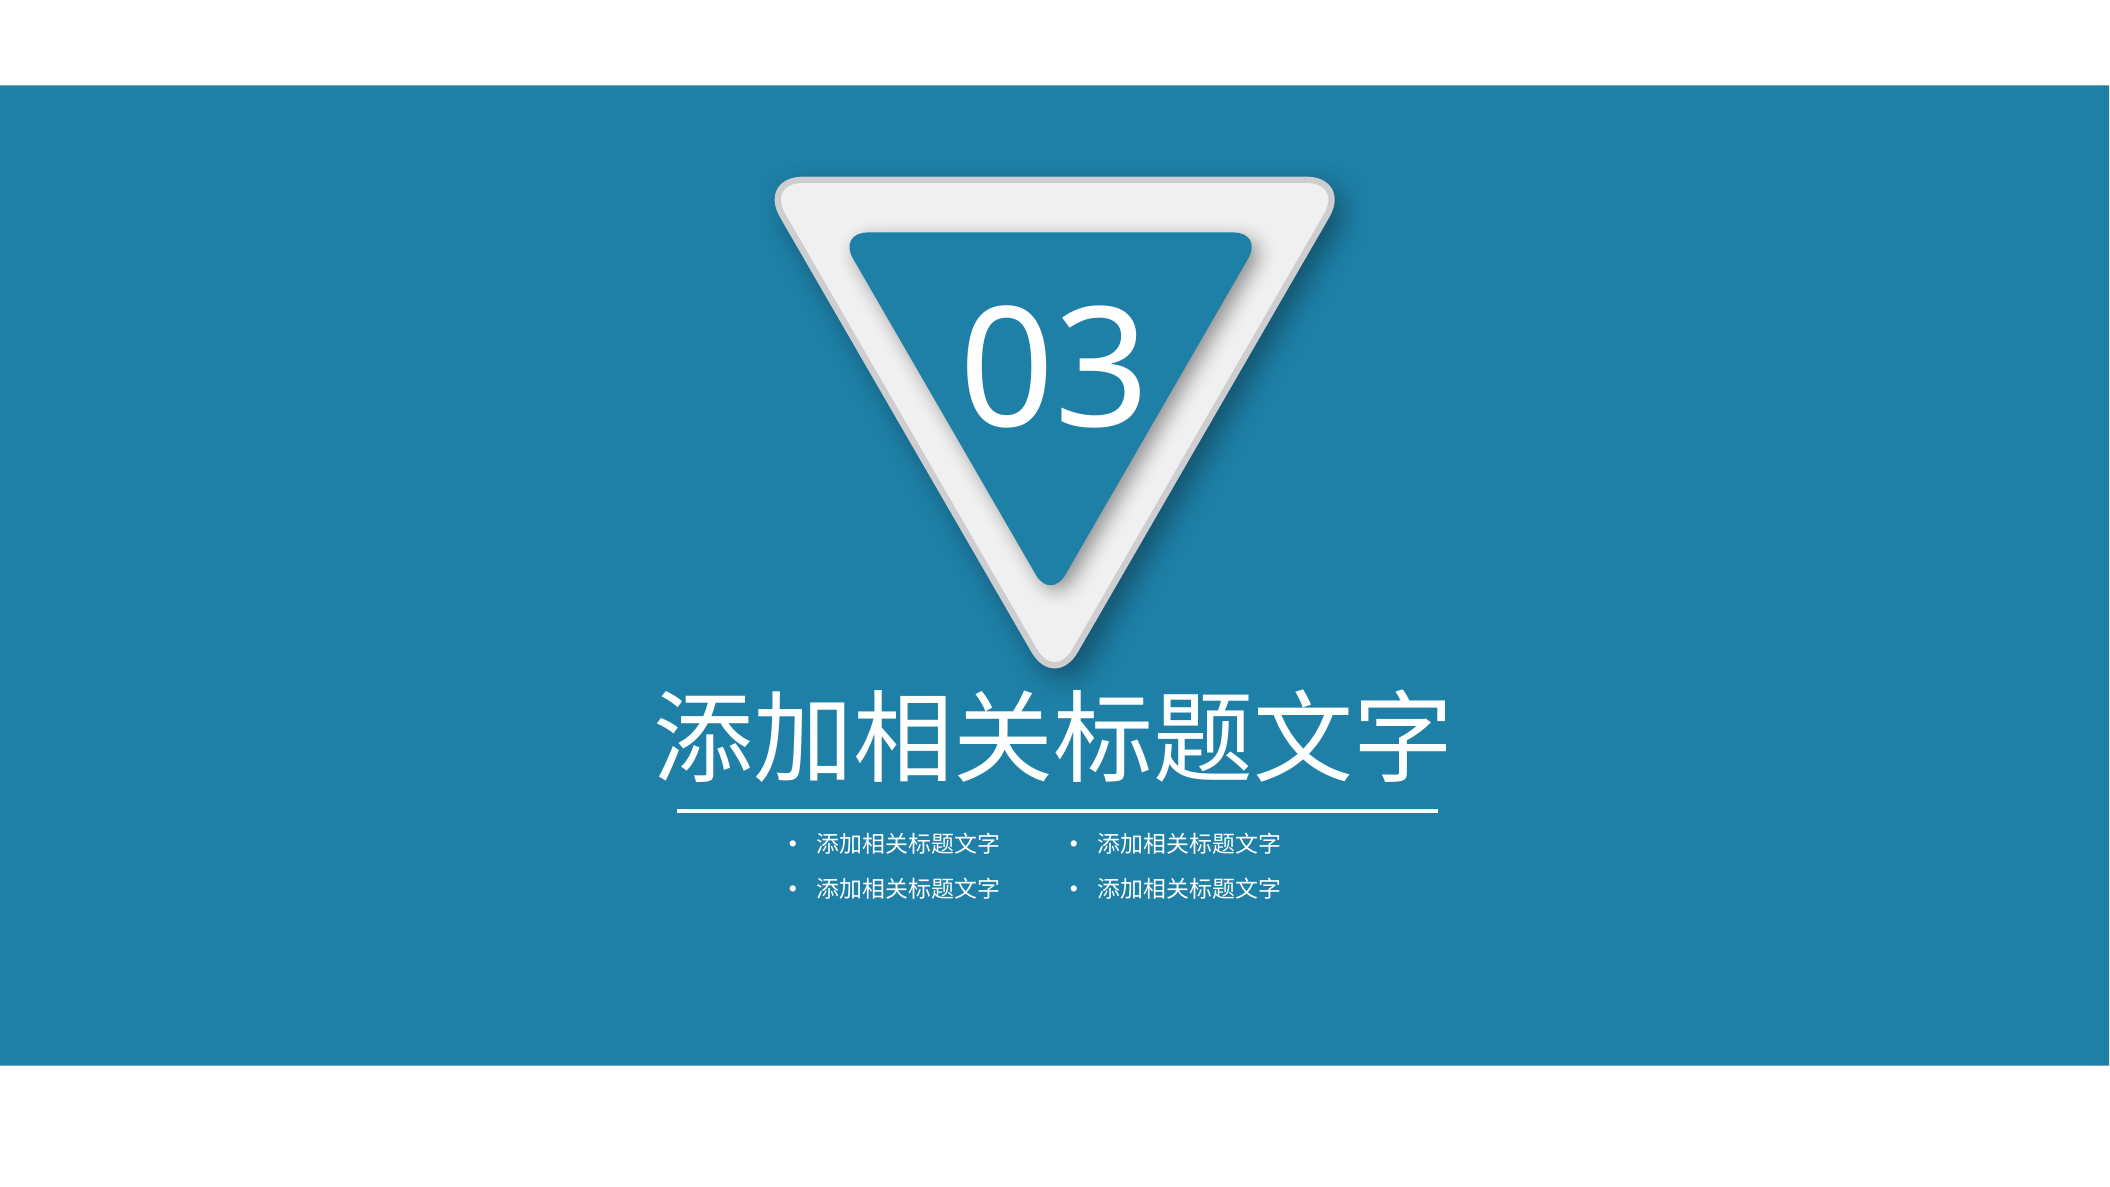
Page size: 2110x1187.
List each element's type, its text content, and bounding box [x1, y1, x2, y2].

text_box [0, 84, 2110, 1067]
text_box 添加相关标题文字 [774, 822, 1016, 865]
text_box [771, 179, 1339, 671]
text_box 添加相关标题文字 [1054, 867, 1297, 910]
text_box 添加相关标题文字 [774, 867, 1016, 910]
text_box 添加相关标题文字 [1054, 822, 1297, 865]
